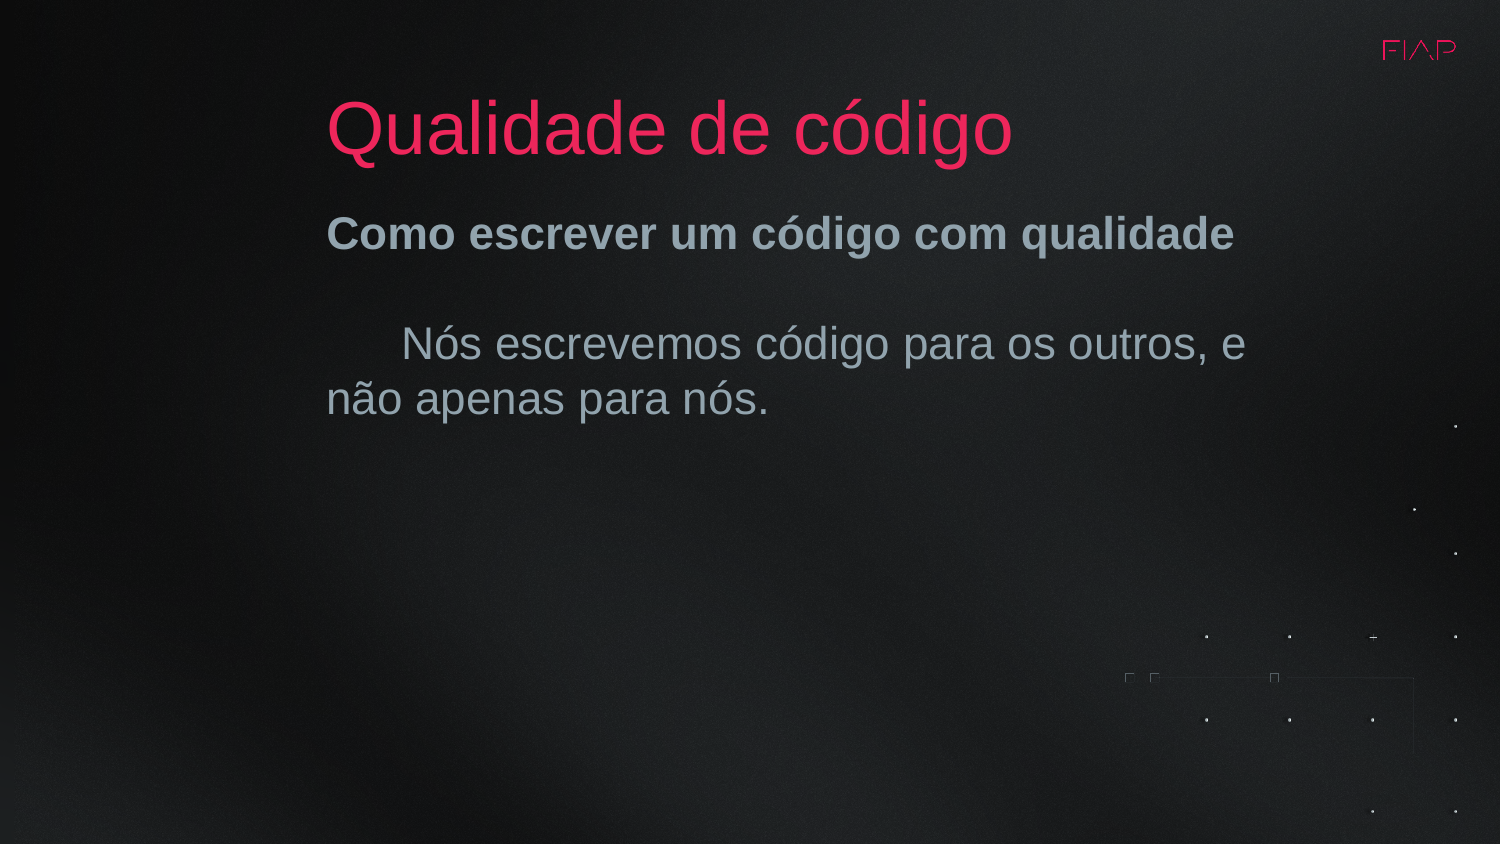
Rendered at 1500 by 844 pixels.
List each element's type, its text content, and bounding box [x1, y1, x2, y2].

picture [0, 0, 1500, 844]
text_box Como escrever um código com qualidade Nós escrevemos código para os outros, e não apenas para nós. [311, 196, 1292, 486]
text_box Qualidade de código [311, 72, 1126, 177]
